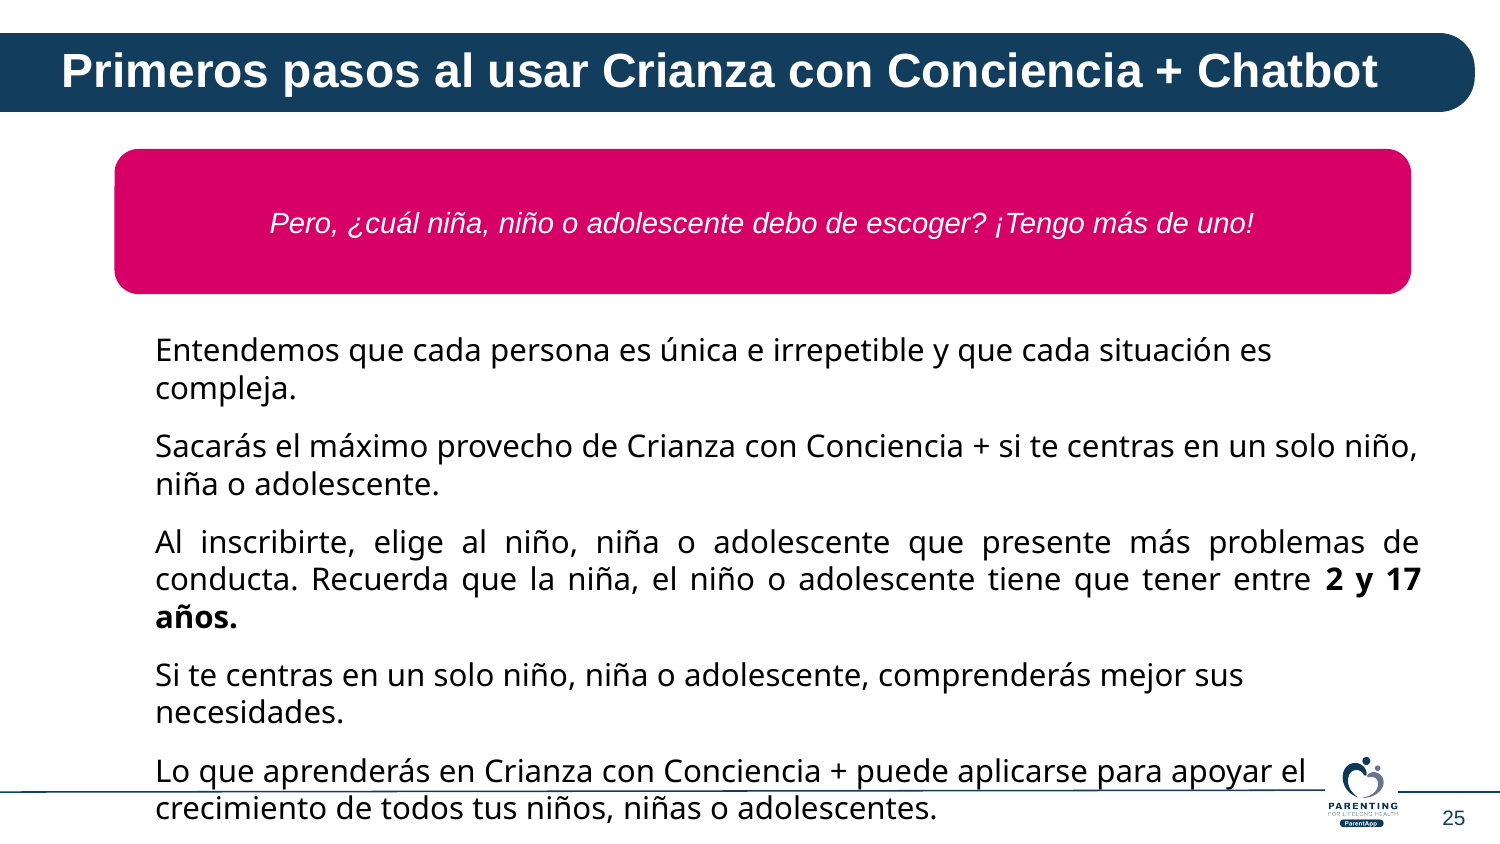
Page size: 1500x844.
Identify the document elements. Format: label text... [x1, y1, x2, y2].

text_box [0, 33, 1461, 112]
text_box Entendemos que cada persona es única e irrepetible y que cada situación es compleja. Sacarás el máximo provecho de Crianza con Conciencia + si te centras en un solo niño, niña o adolescente. Al inscribirte, elige al niño, niña o adolescente que presente más problemas de conducta. Recuerda que la niña, el niño o adolescente tiene que tener entre 2 y 17 años. Si te centras en un solo niño, niña o adolescente, comprenderás mejor sus necesidades. Lo que aprenderás en Crianza con Conciencia + puede aplicarse para apoyar el crecimiento de todos tus niños, niñas o adolescentes. [140, 323, 1437, 834]
text_box Primeros pasos al usar Crianza con Conciencia + Chatbot [46, 32, 1500, 105]
text_box Pero, ¿cuál niña, niño o adolescente debo de escoger? ¡Tengo más de uno! [114, 148, 1412, 295]
